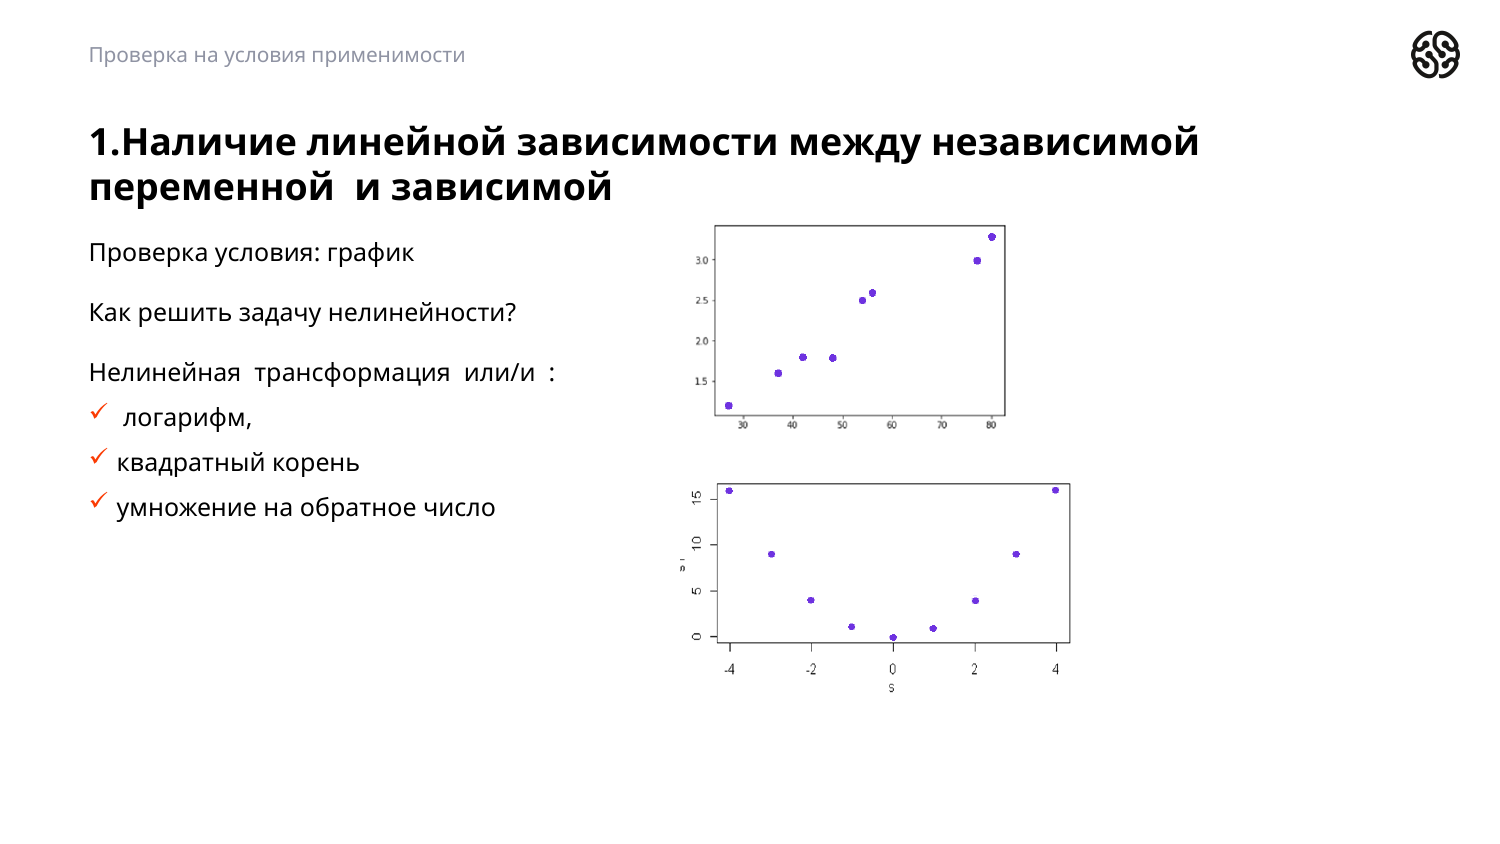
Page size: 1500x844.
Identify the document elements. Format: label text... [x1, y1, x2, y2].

picture [679, 473, 1093, 699]
picture [680, 218, 1017, 436]
picture [1411, 30, 1460, 79]
subtitle Проверка на условия применимости [88, 24, 1066, 84]
